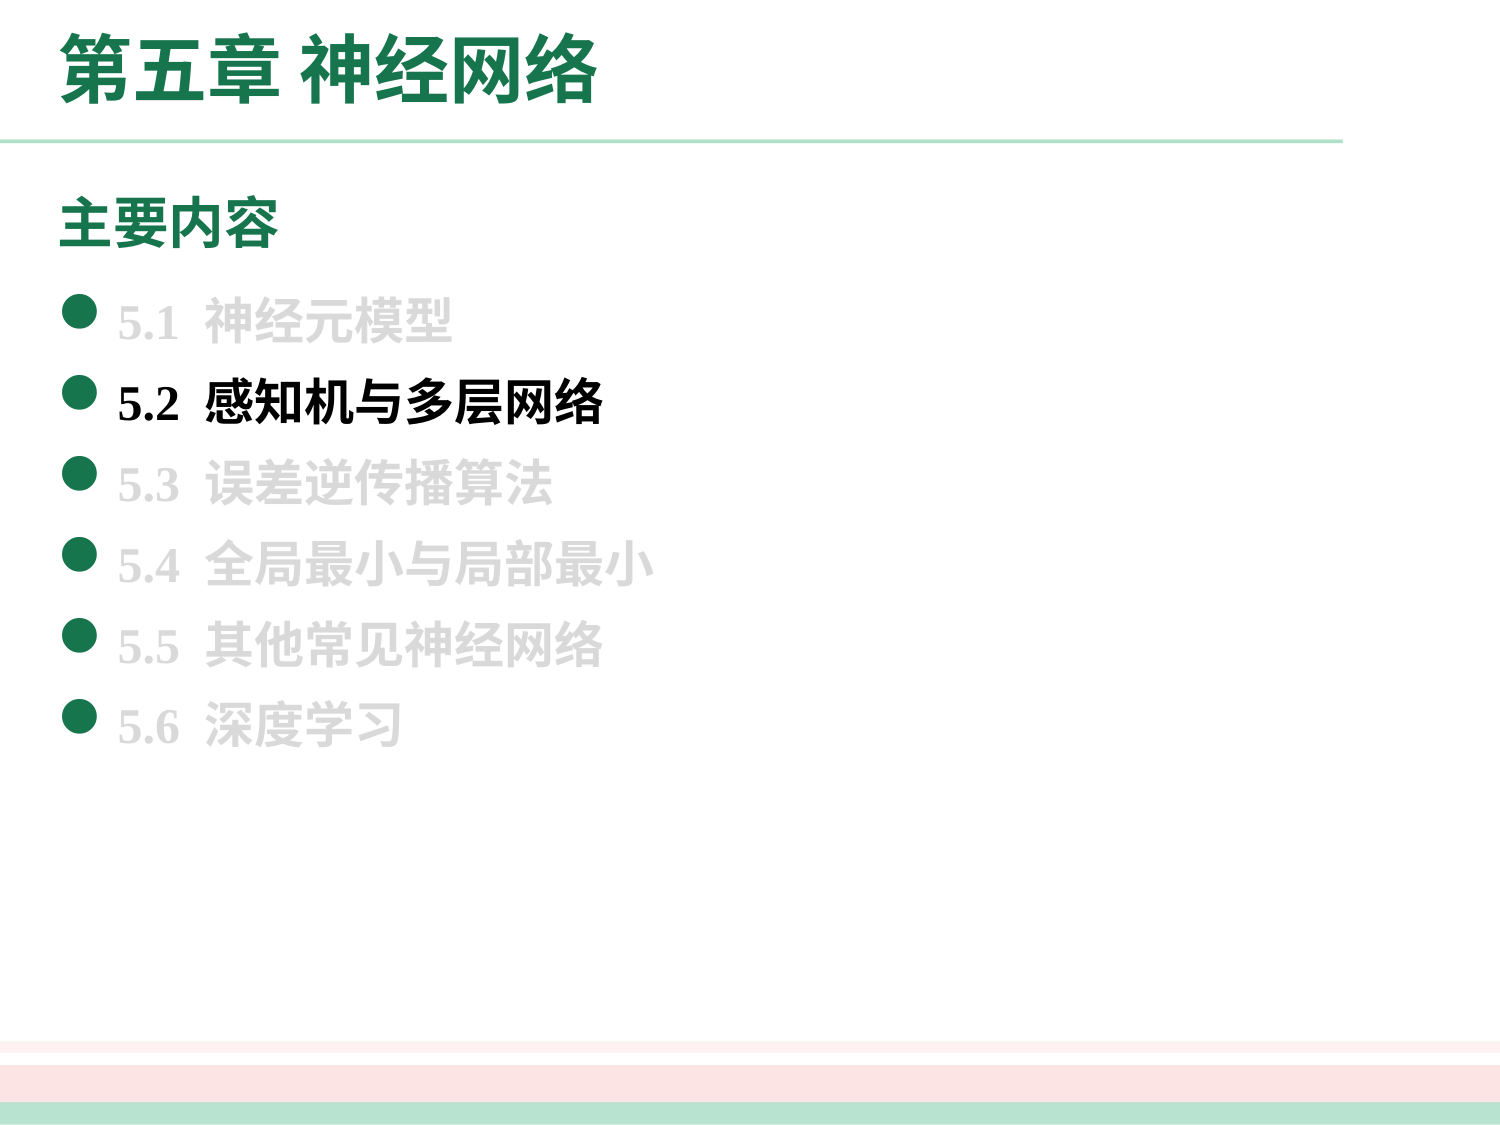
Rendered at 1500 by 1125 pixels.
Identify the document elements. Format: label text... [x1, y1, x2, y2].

picture [0, 0, 1500, 1125]
list 5.1 神经元模型 5.2 感知机与多层网络 5.3 误差逆传播算法 5.4 全局最小与局部最小 5.5 其他常见神经网络 5.6 深度学习 [42, 282, 1459, 995]
title 第五章 神经网络 [42, 8, 1223, 138]
list 主要内容 [42, 188, 1459, 264]
